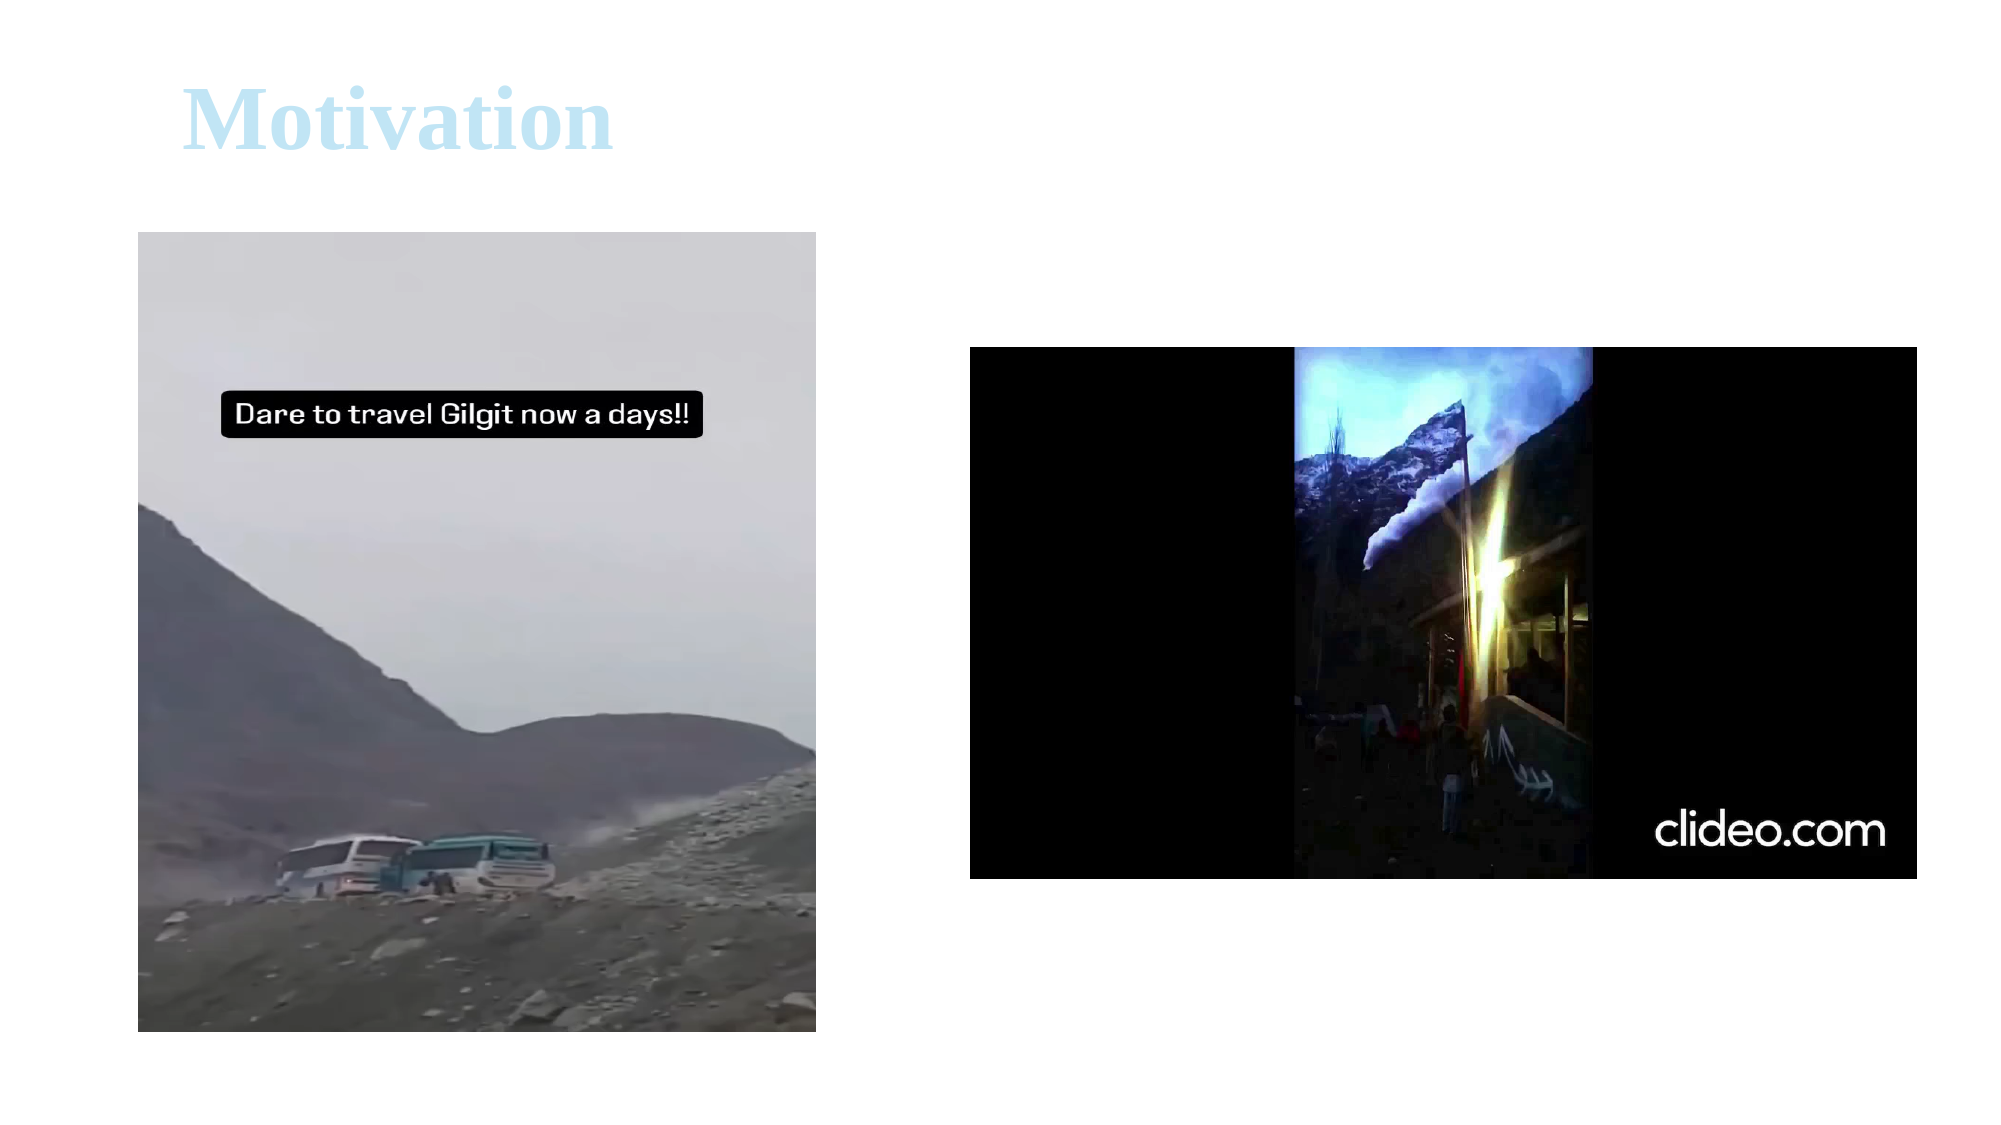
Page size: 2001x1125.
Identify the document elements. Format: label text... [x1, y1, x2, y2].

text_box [969, 345, 1918, 880]
text_box Motivation [166, 50, 631, 176]
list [136, 231, 818, 1034]
